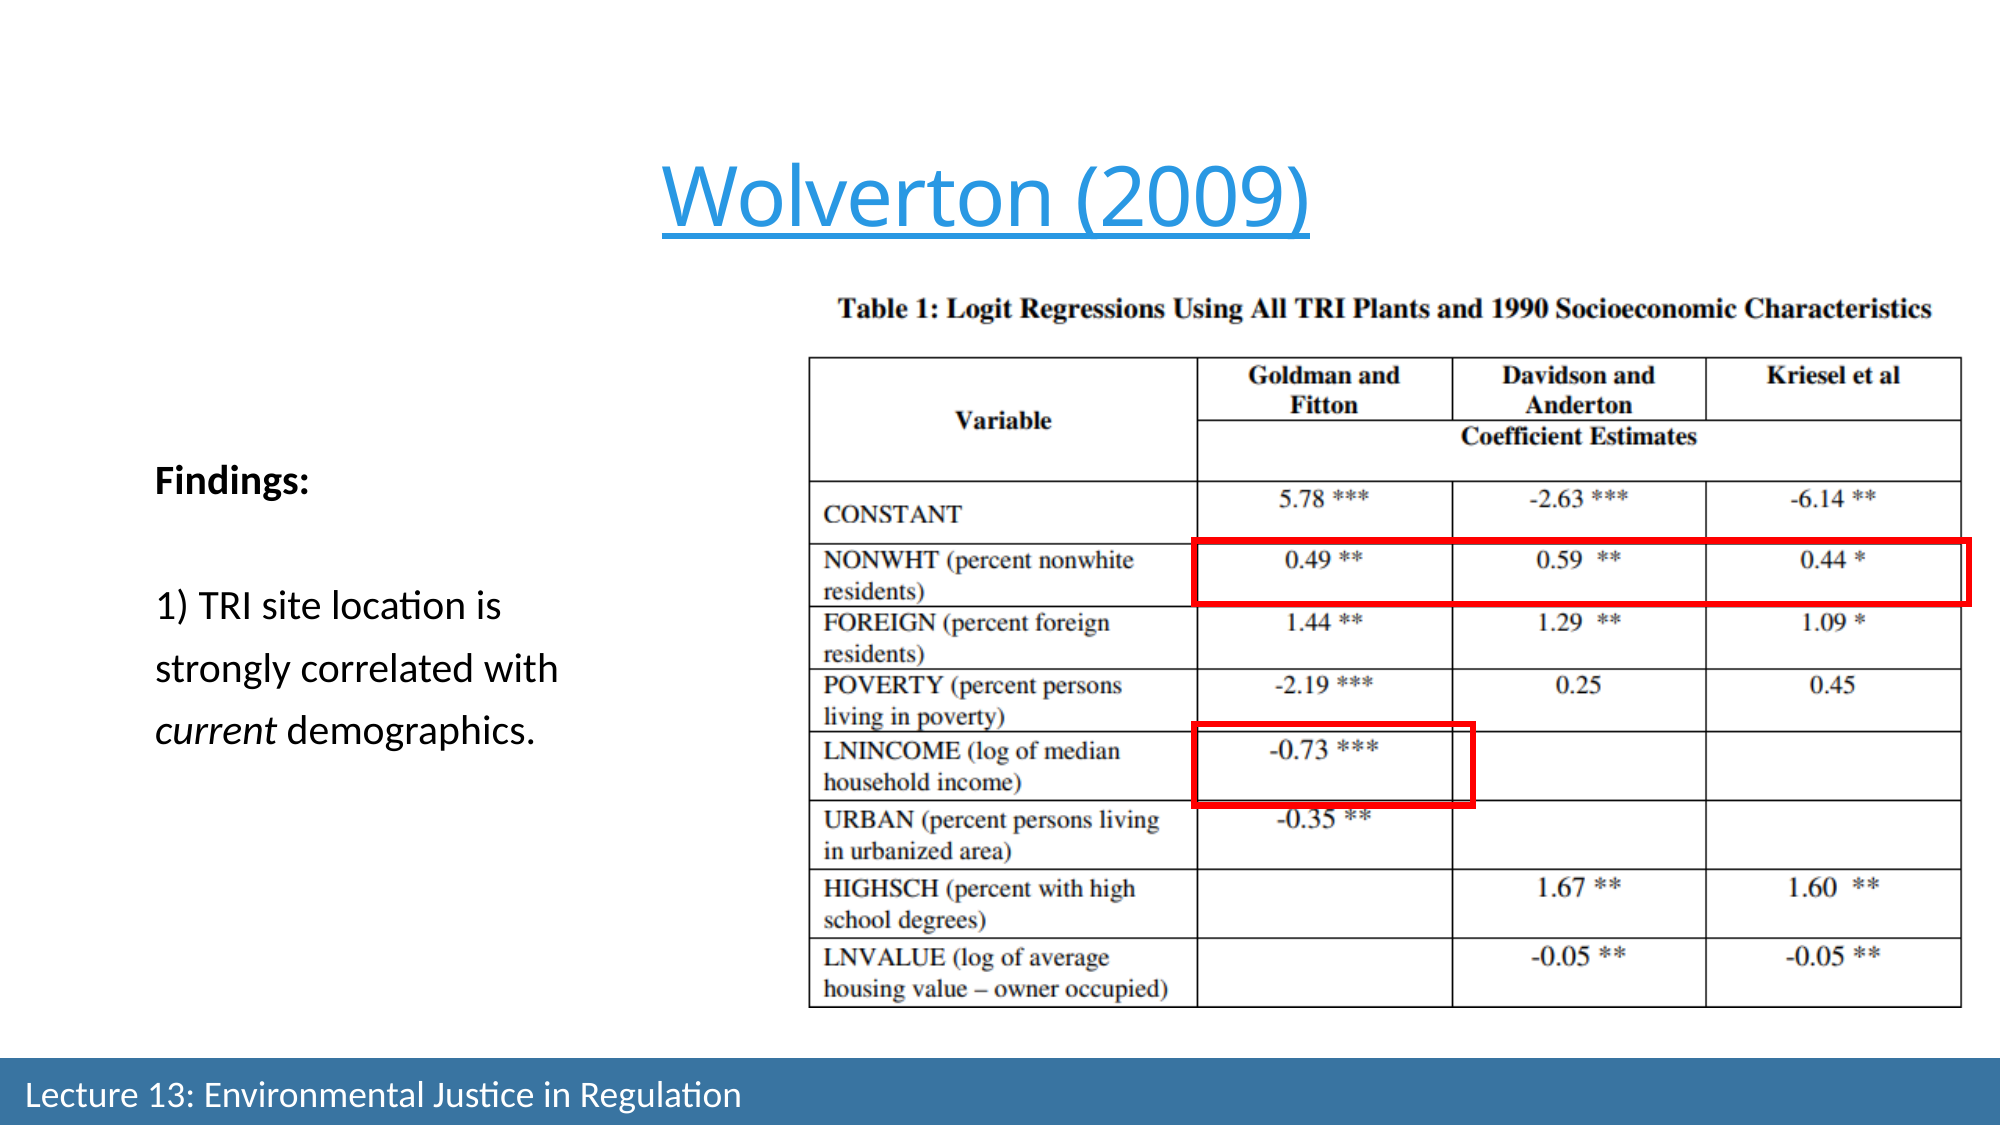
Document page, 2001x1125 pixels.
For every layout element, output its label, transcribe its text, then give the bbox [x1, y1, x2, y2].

text_box Findings: 1) TRI site location is strongly correlated with current demographics. [140, 433, 660, 820]
picture [776, 279, 1970, 1008]
text_box Wolverton (2009) [393, 0, 1579, 254]
